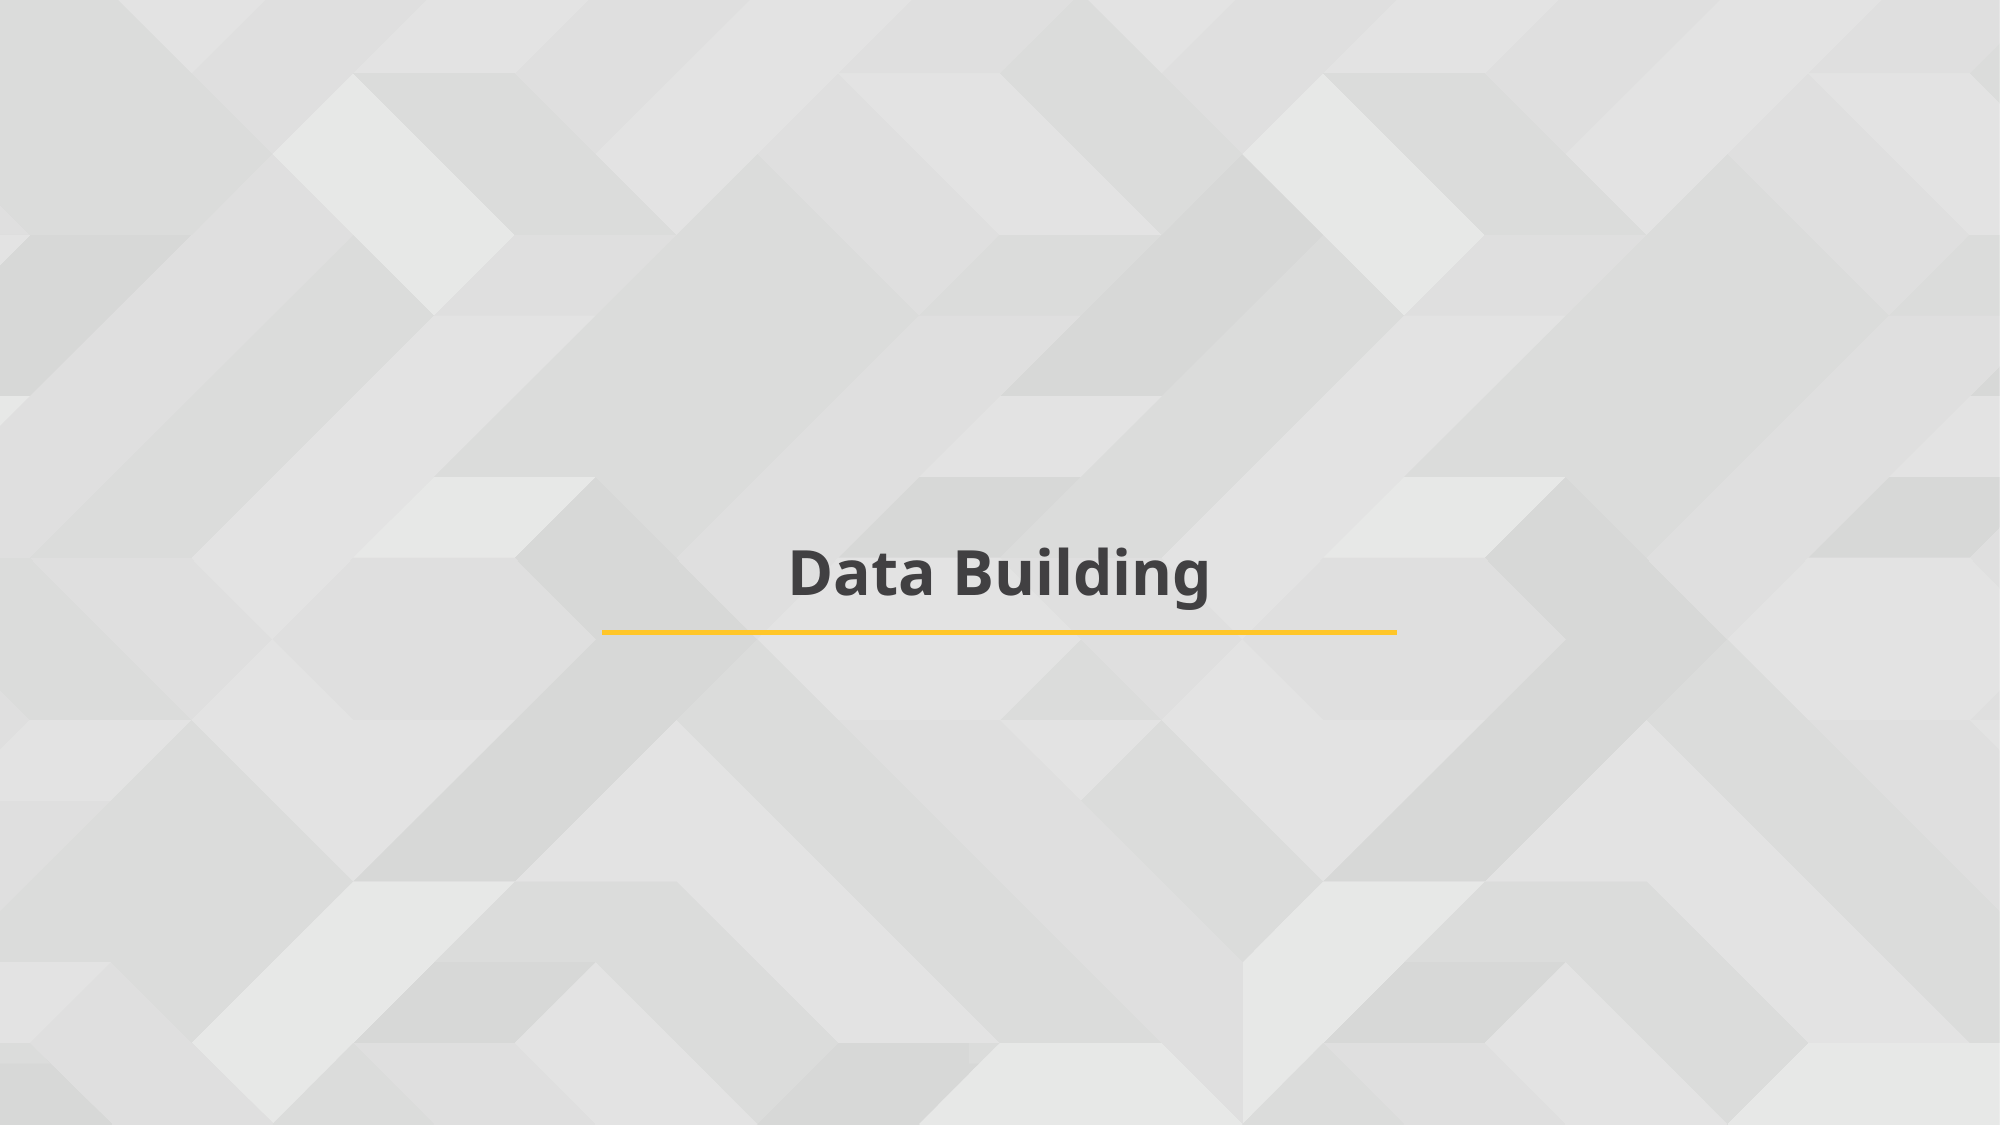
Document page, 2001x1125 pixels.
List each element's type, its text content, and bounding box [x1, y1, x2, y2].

list Data Building [460, 532, 1540, 624]
